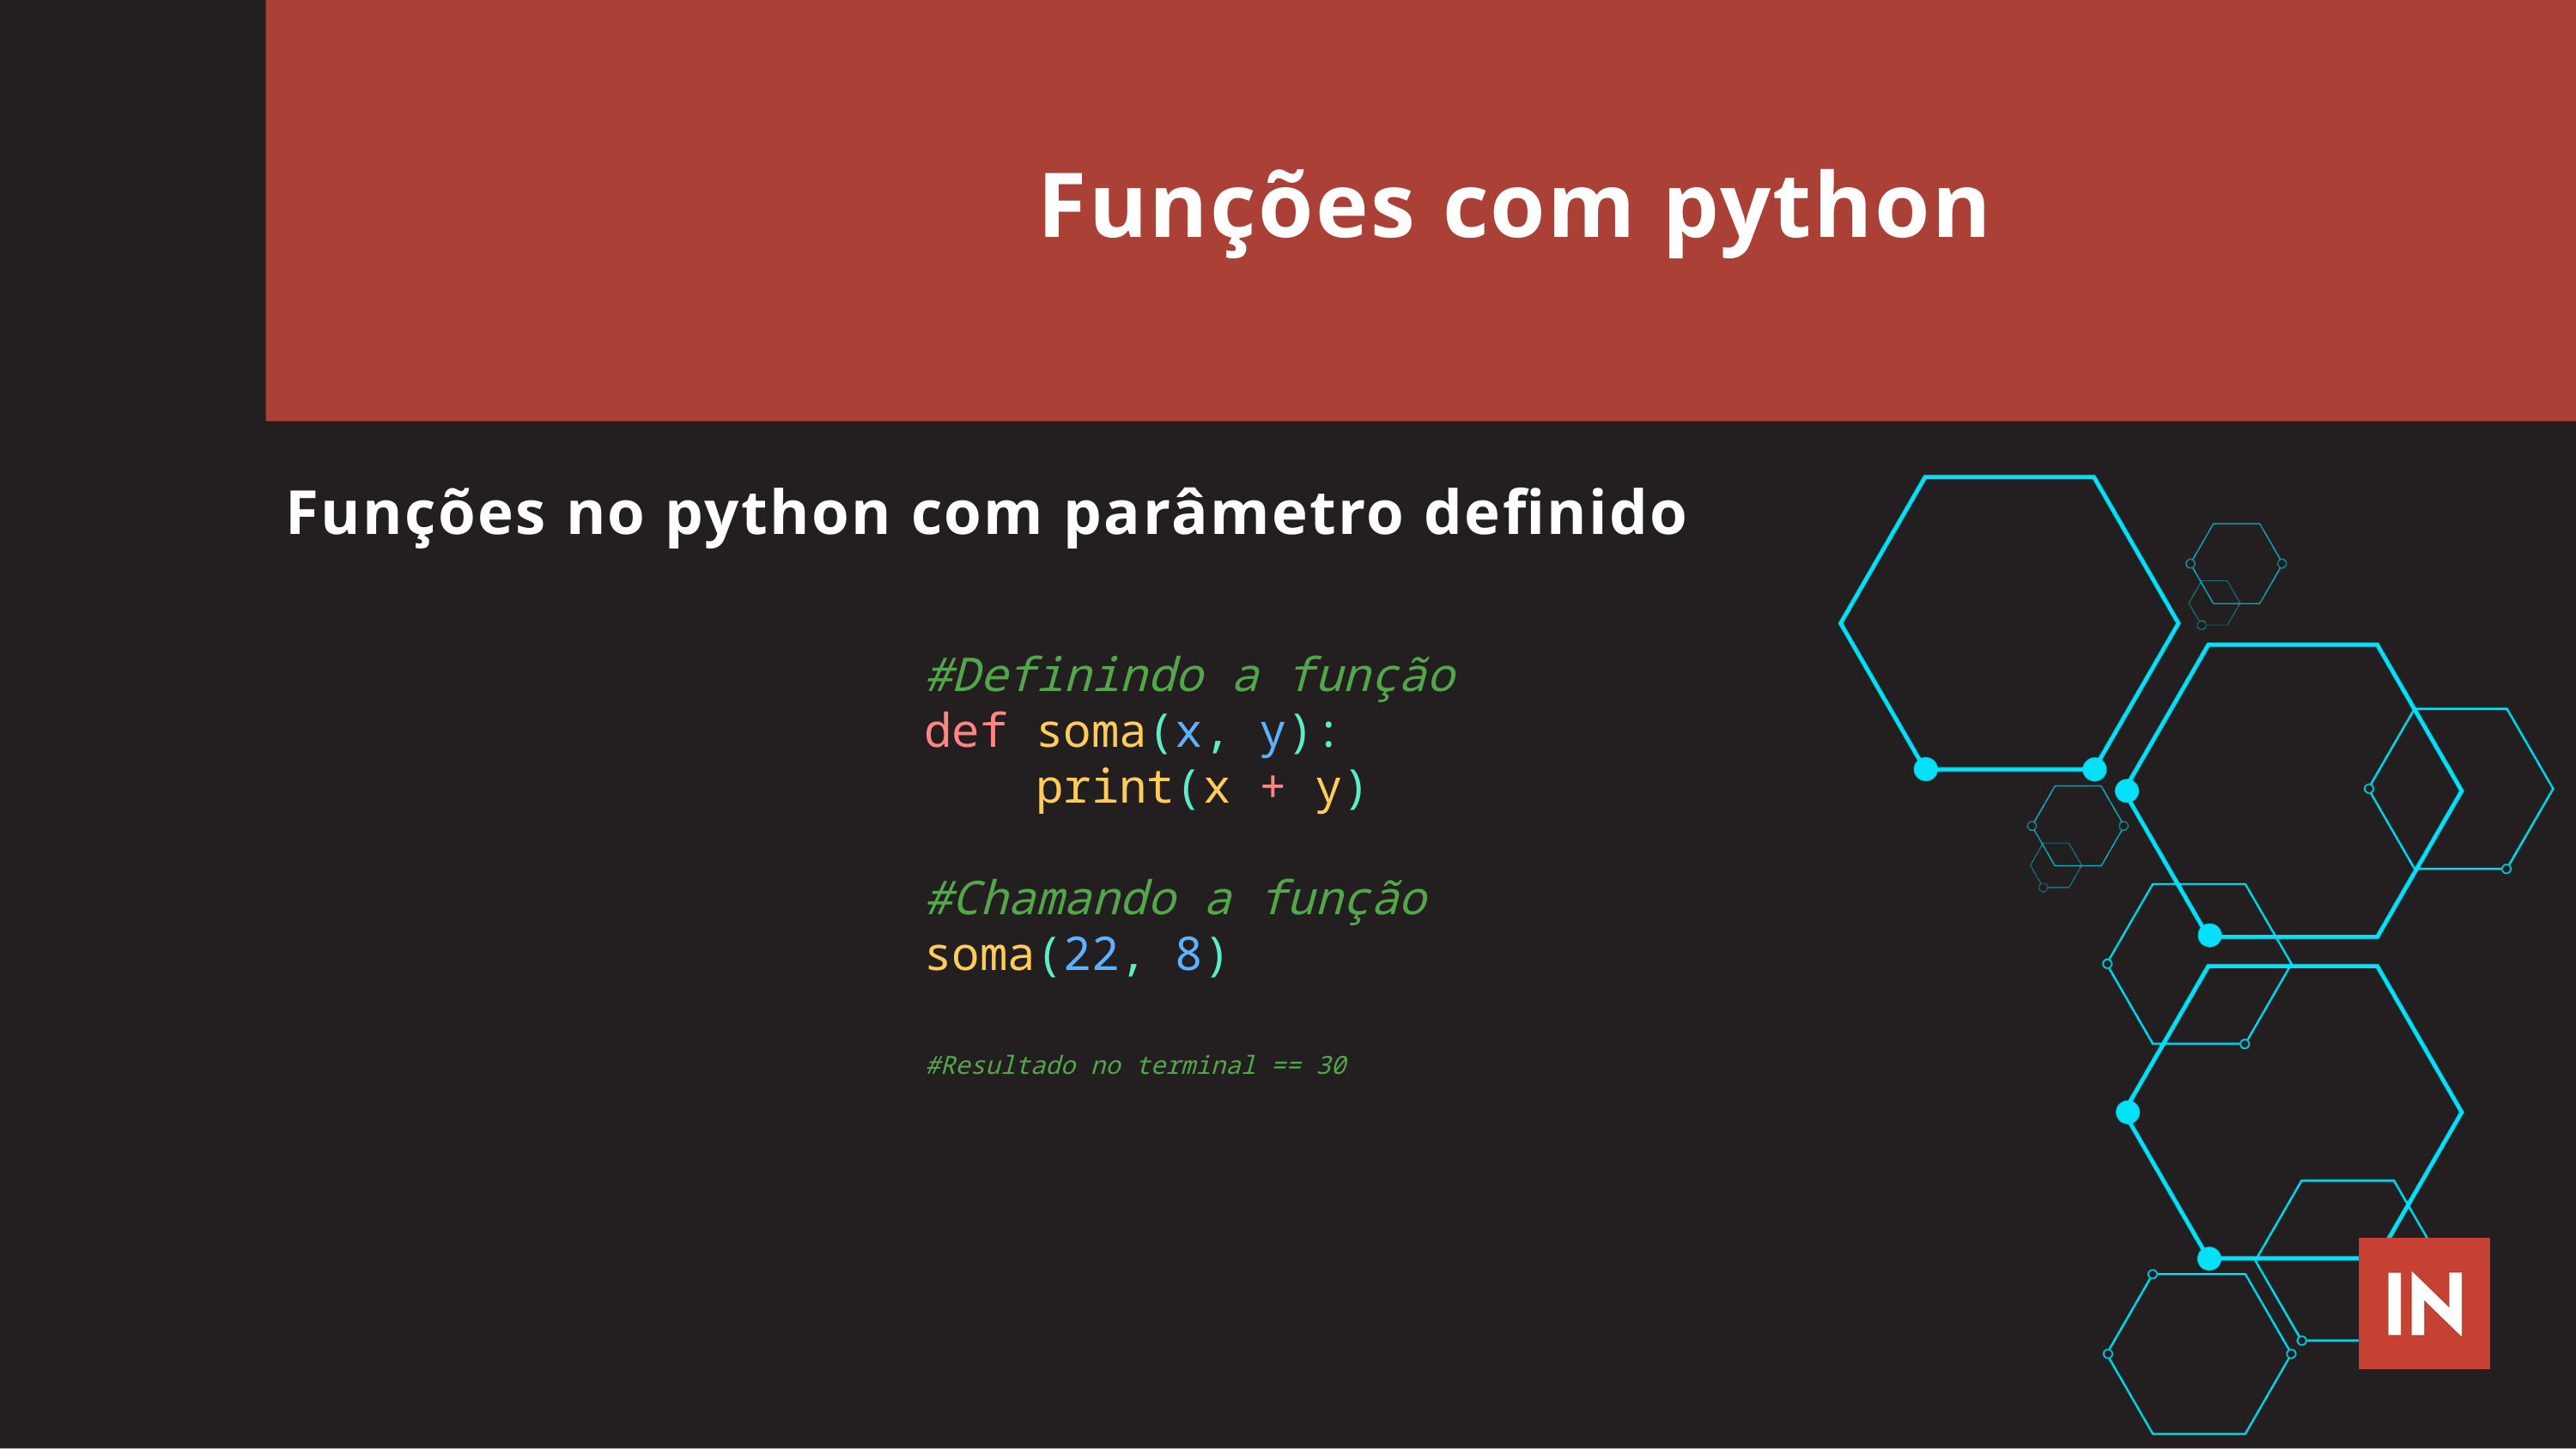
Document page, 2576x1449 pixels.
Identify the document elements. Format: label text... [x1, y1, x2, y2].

text_box #Resultado no terminal == 30 [912, 1042, 1589, 1086]
text_box Funções no python com parâmetro definido [0, 471, 2383, 547]
picture [1593, 475, 2555, 1436]
title Funções com python [193, 146, 2554, 391]
text_box #Definindo a função def soma(x, y): print(x + y) #Chamando a função soma(22, 8) [911, 638, 1589, 986]
text_box [265, 0, 2576, 421]
